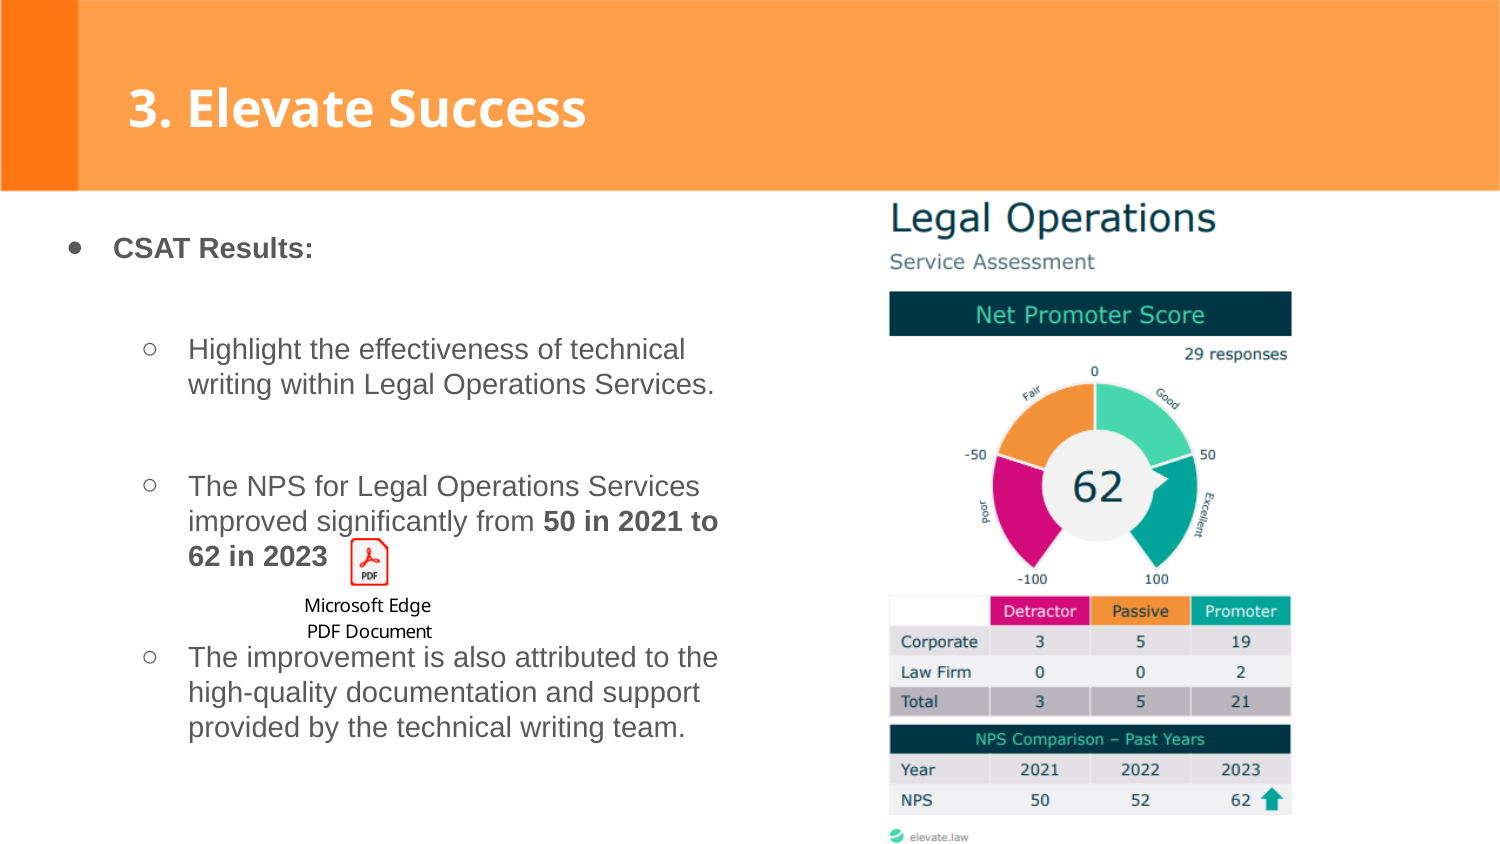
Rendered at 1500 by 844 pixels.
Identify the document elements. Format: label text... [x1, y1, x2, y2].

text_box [294, 537, 445, 671]
title 3. Elevate Success [113, 60, 1500, 155]
picture [0, 0, 1500, 844]
list CSAT Results: Highlight the effectiveness of technical writing within Legal Operations Services. The NPS for Legal Operations Services improved significantly from 50 in 2021 to 62 in 2023 The improvement is also attributed to the high-quality documentation and support provided by the technical writing team. [51, 214, 750, 829]
